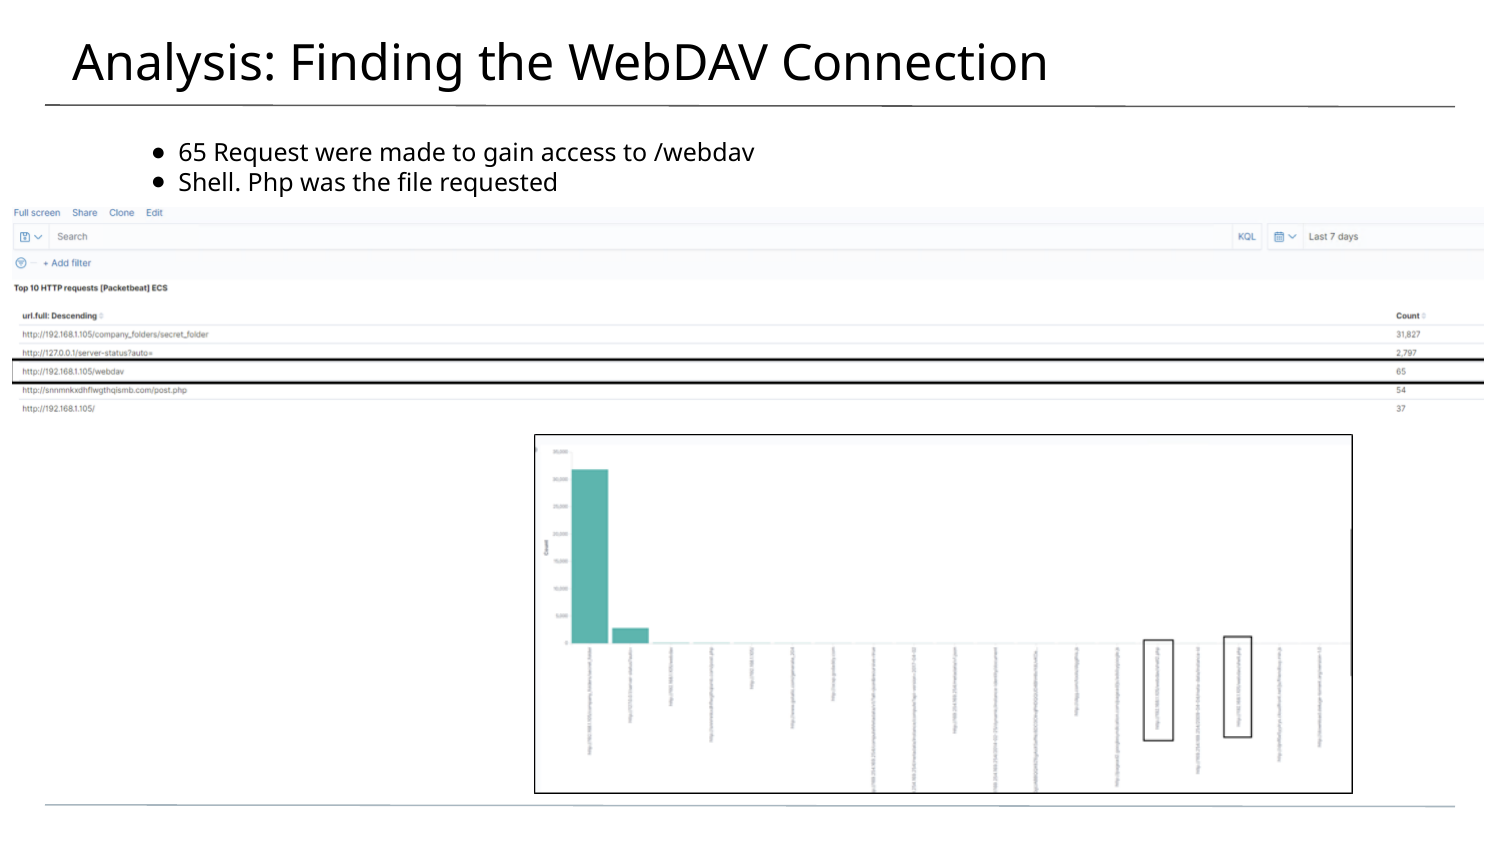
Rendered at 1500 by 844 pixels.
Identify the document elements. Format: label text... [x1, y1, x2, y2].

picture [12, 207, 1484, 795]
title Analysis: Finding the WebDAV Connection [0, 0, 1500, 88]
subtitle 65 Request were made to gain access to /webdav Shell. Php was the file requested [50, 121, 1500, 281]
